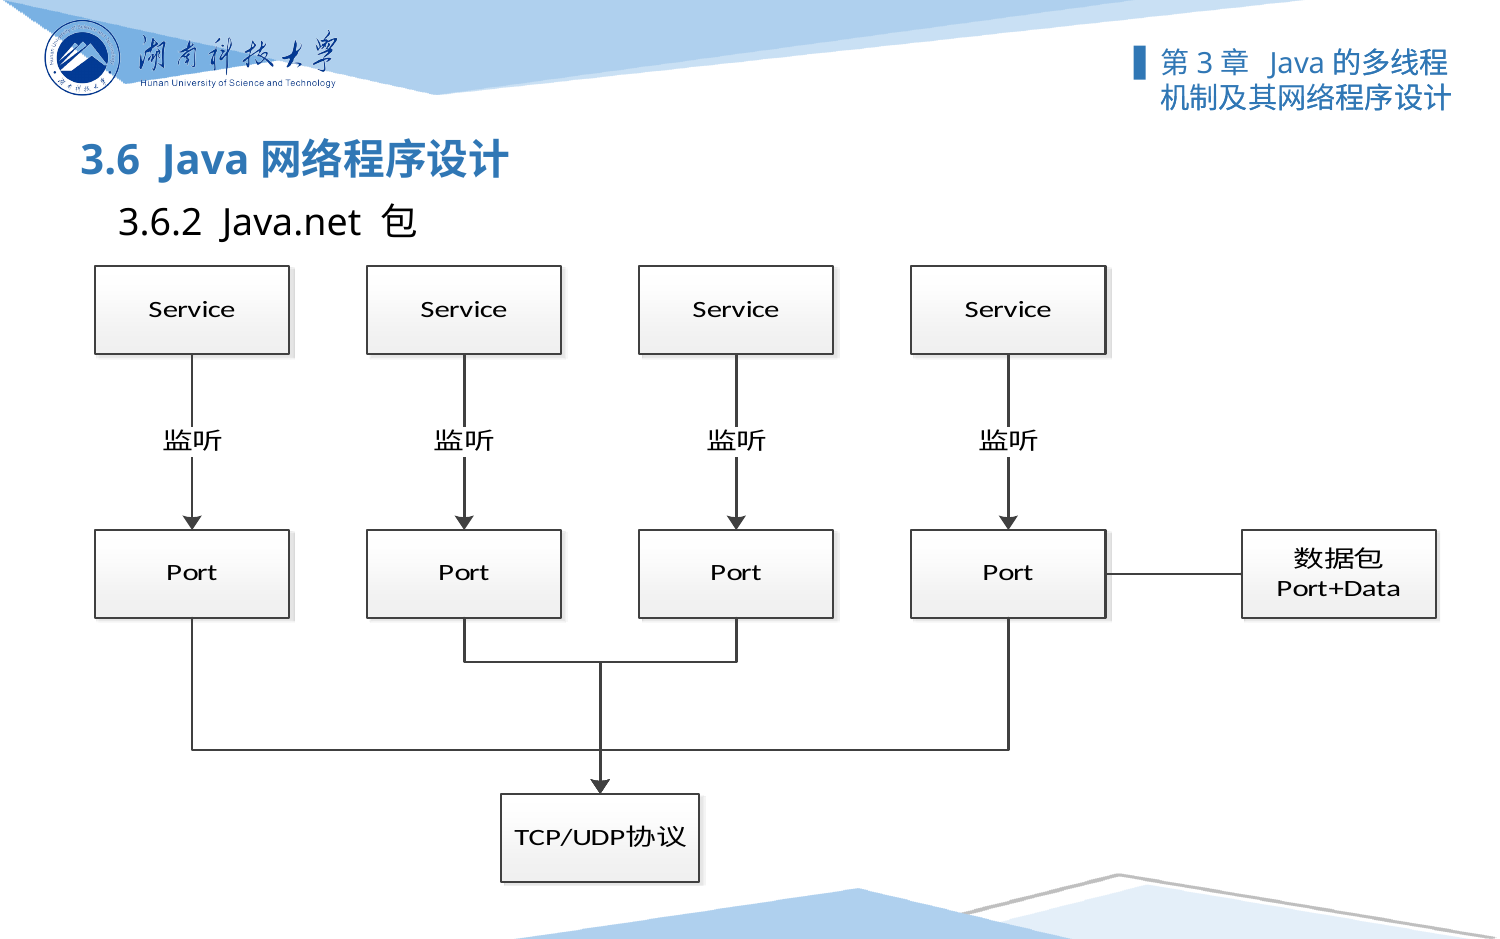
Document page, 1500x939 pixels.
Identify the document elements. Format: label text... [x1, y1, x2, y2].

picture [0, 0, 1330, 99]
picture [507, 871, 1500, 939]
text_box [90, 263, 1441, 886]
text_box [1133, 37, 1486, 123]
text_box 3.6.2 Java.net 包 [103, 190, 764, 251]
text_box 3.6 Java网络程序设计 [65, 125, 711, 191]
